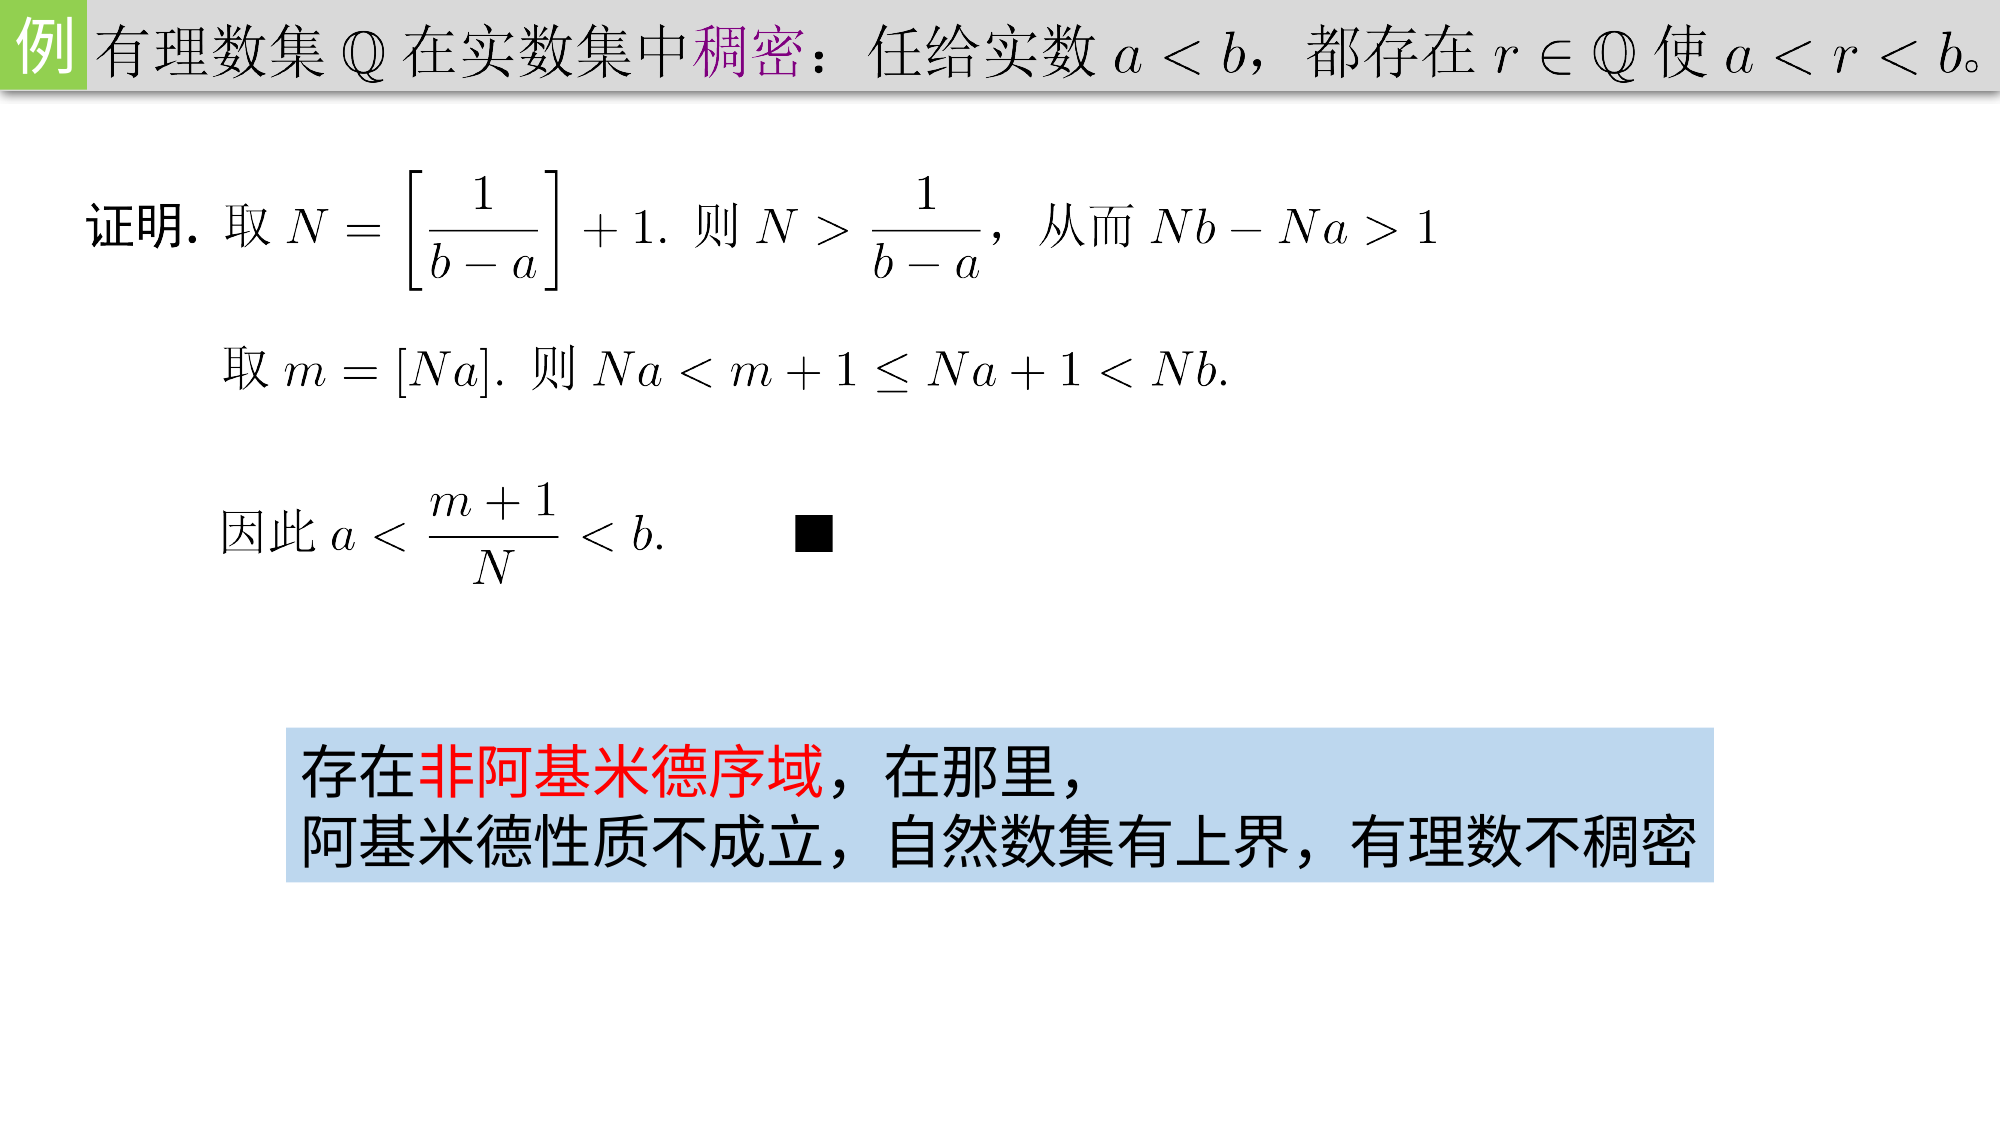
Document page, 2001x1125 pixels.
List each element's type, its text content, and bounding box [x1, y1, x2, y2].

text_box 存在非阿基米德序域，在那里， 阿基米德性质不成立，自然数集有上界，有理数不稠密 [286, 727, 1714, 883]
picture [86, 170, 1436, 291]
text_box 例 [0, 0, 87, 90]
picture [96, 23, 1978, 83]
text_box [0, 0, 2000, 91]
picture [223, 482, 662, 584]
text_box [794, 514, 834, 553]
picture [223, 344, 1226, 398]
